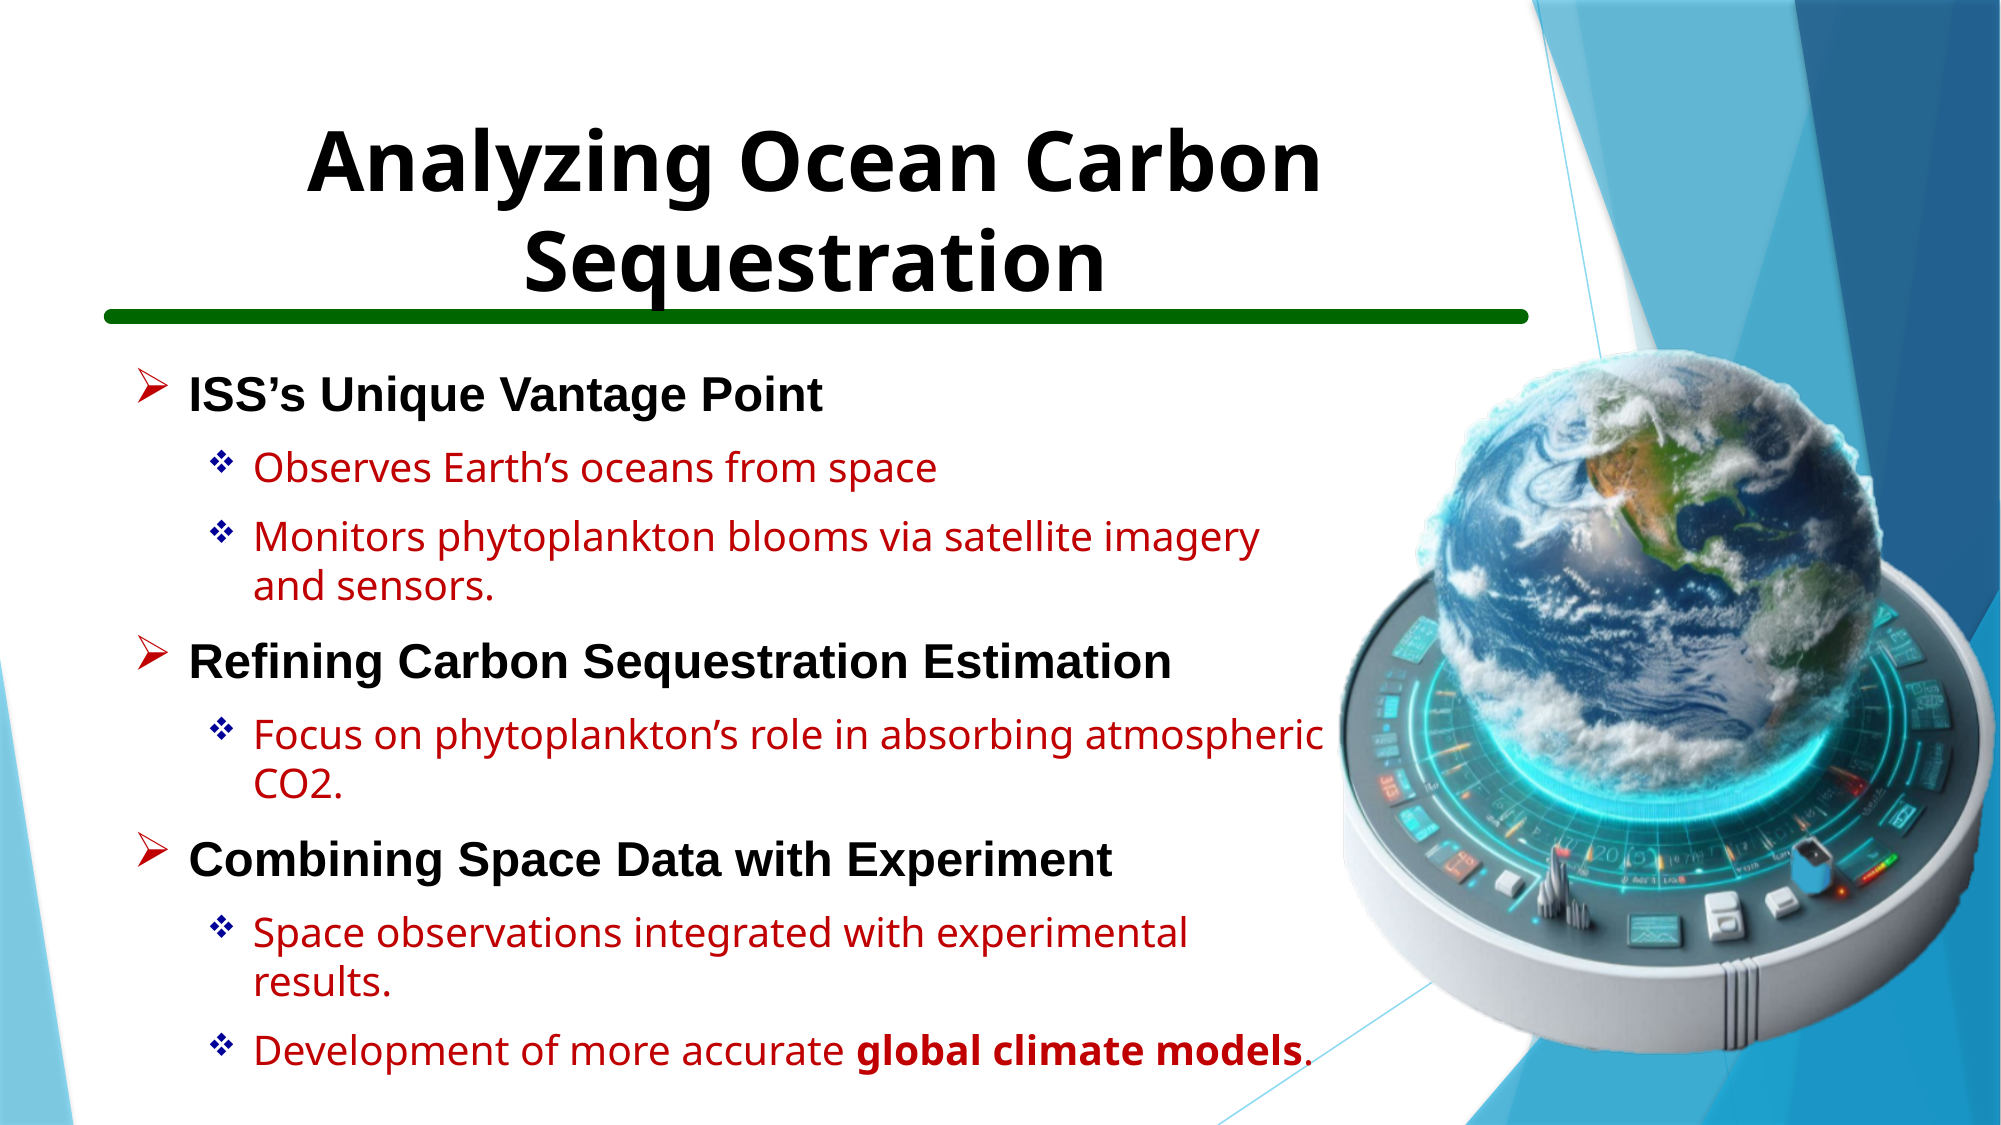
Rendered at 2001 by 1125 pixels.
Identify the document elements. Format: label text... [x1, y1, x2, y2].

list ISS’s Unique Vantage Point Observes Earth’s oceans from space Monitors phytoplankton blooms via satellite imagery and sensors. Refining Carbon Sequestration Estimation Focus on phytoplankton’s role in absorbing atmospheric CO2. Combining Space Data with Experiment Space observations integrated with experimental results. Development of more accurate global climate models. [118, 354, 1345, 1125]
picture [1315, 326, 2001, 1098]
text_box Analyzing Ocean Carbon Sequestration [111, 99, 1522, 317]
